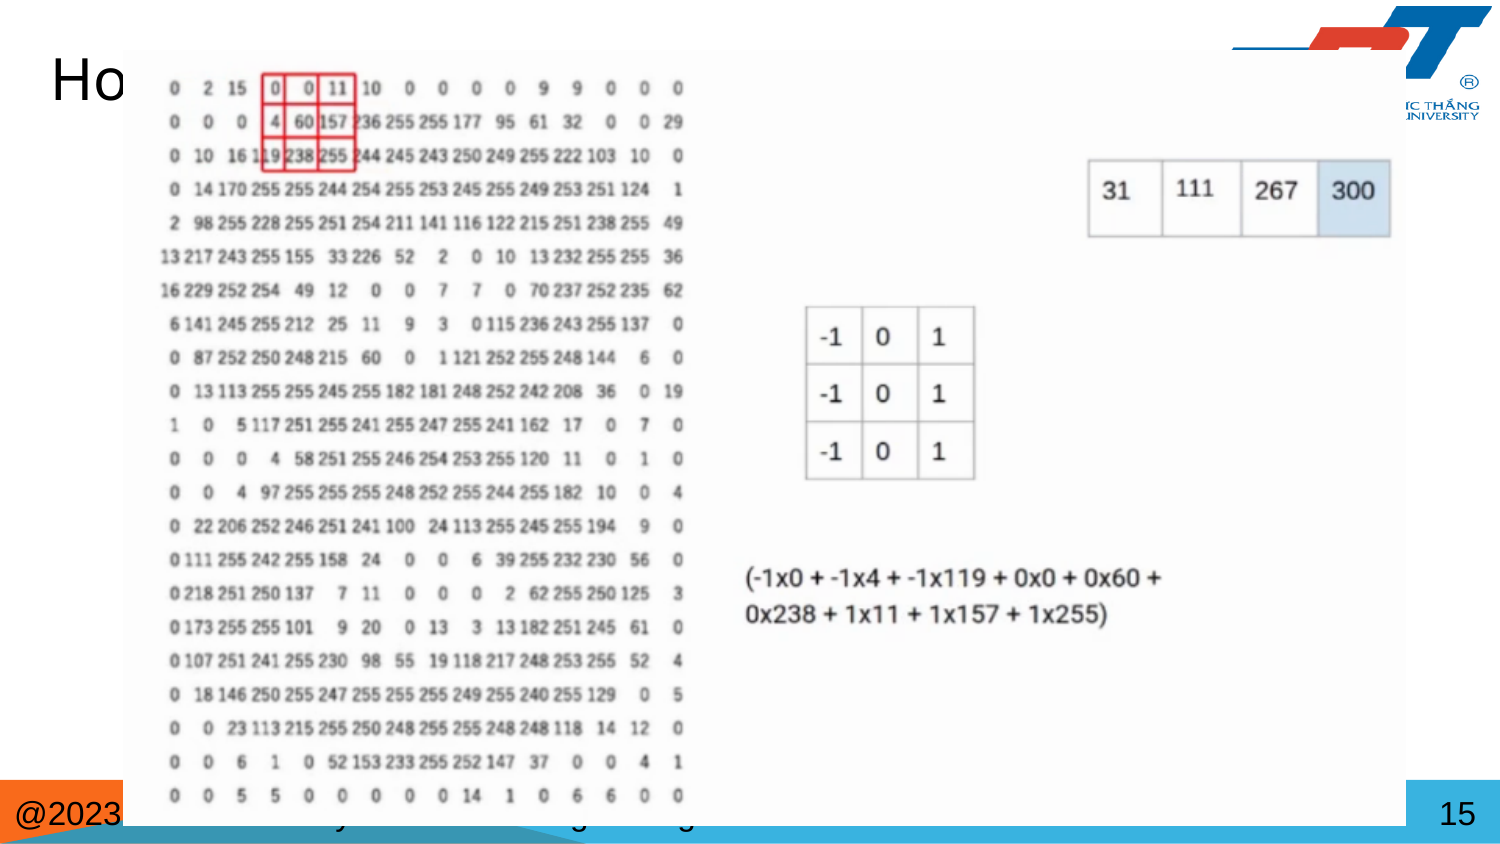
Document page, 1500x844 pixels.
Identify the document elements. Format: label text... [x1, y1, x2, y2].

picture [122, 6, 1492, 826]
title How to Extract the Edges (ct) [34, 43, 1269, 111]
